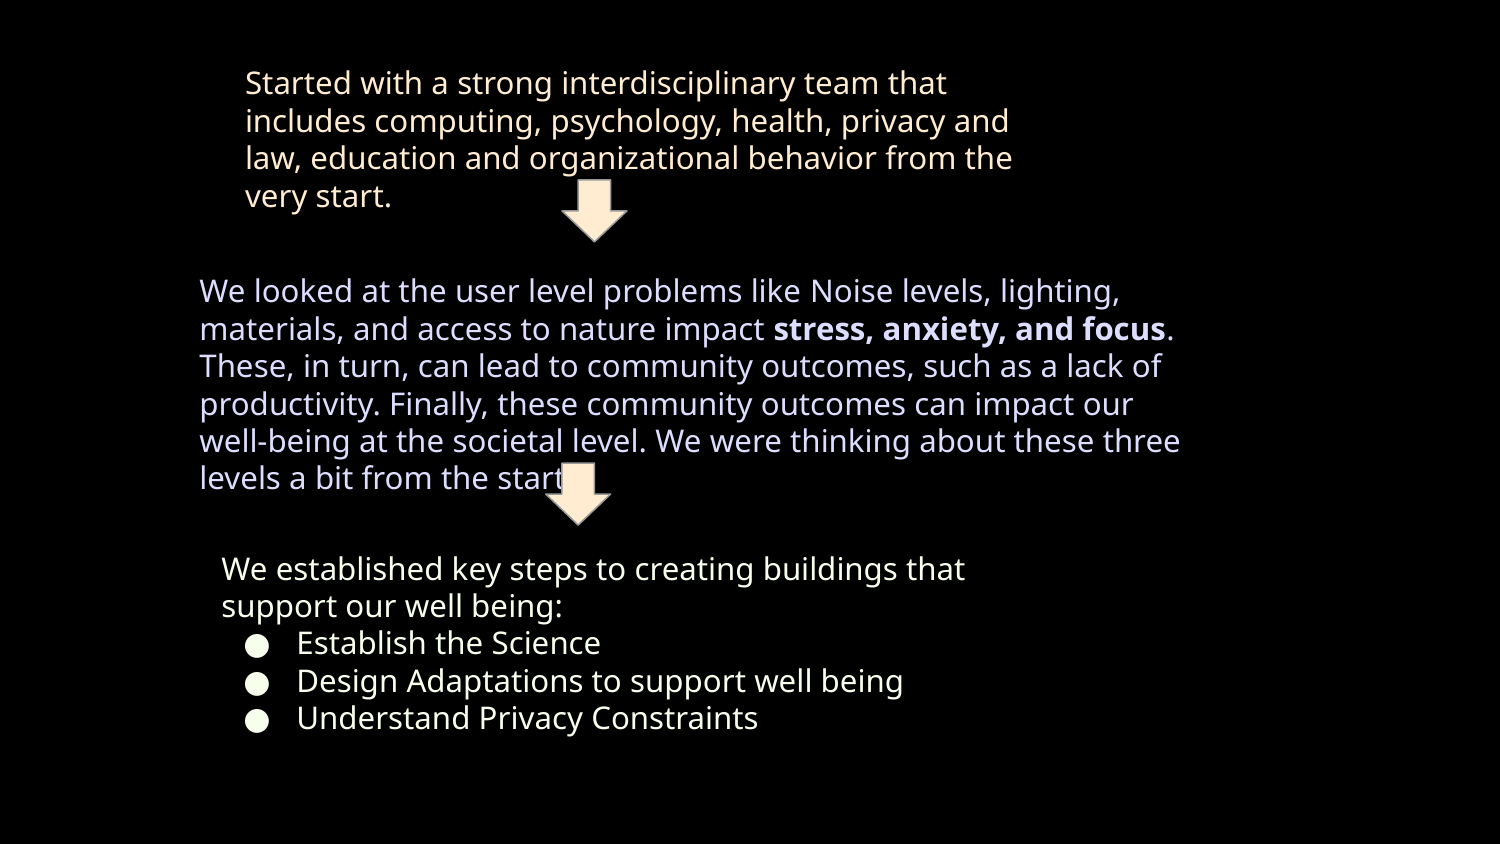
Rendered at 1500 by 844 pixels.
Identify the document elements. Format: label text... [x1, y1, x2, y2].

text_box [562, 179, 627, 242]
text_box We looked at the user level problems like Noise levels, lighting, materials, and access to nature impact stress, anxiety, and focus. These, in turn, can lead to community outcomes, such as a lack of productivity. Finally, these community outcomes can impact our well-being at the societal level. We were thinking about these three levels a bit from the start [184, 256, 1219, 478]
text_box We established key steps to creating buildings that support our well being: Establish the Science Design Adaptations to support well being Understand Privacy Constraints [206, 533, 1062, 720]
text_box [545, 463, 611, 526]
text_box Started with a strong interdisciplinary team that includes computing, psychology, health, privacy and law, education and organizational behavior from the very start. [230, 48, 1039, 191]
